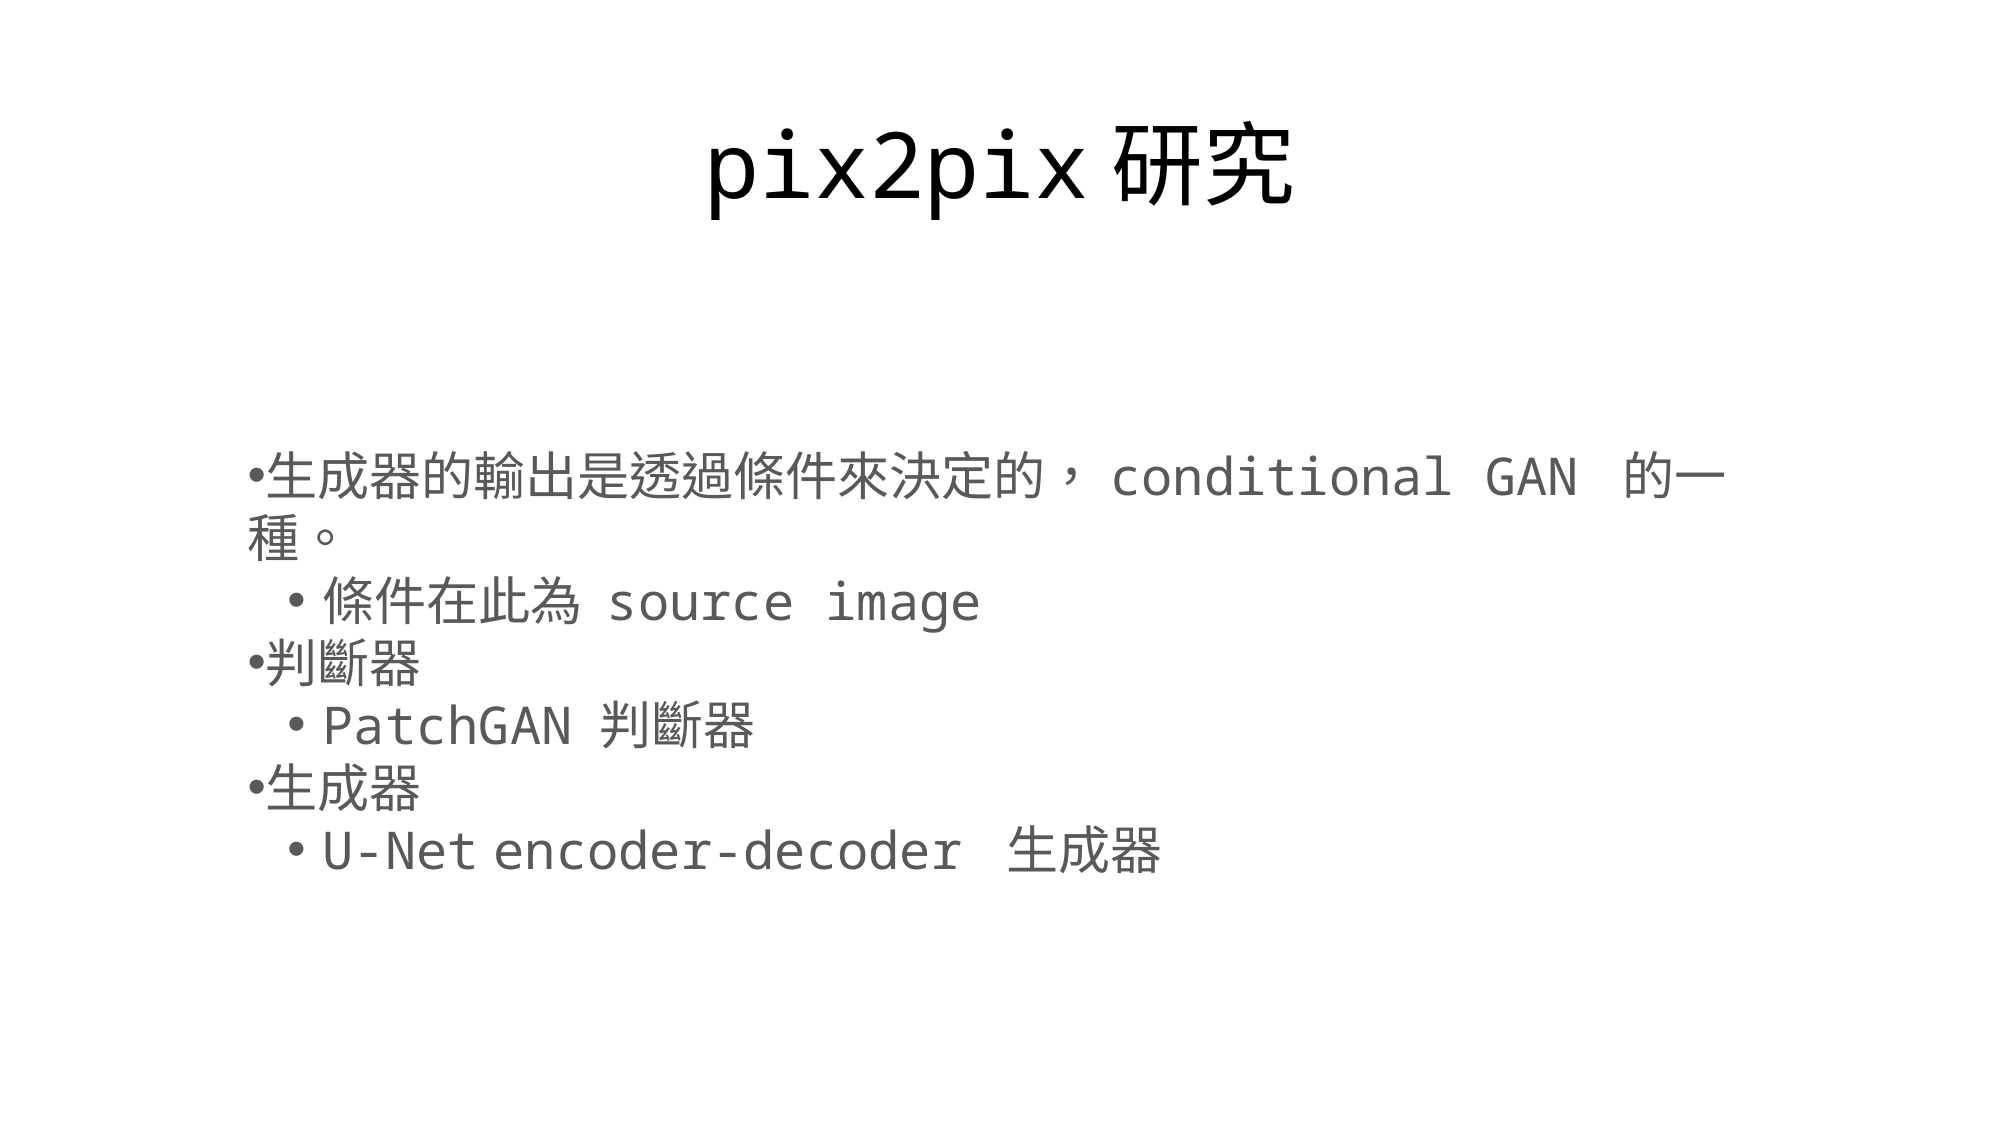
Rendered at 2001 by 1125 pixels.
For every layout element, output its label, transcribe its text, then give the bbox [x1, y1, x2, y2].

text_box 生成器的輸出是透過條件來決定的，conditional GAN 的一種。​ 條件在此為 source image​ 判斷器​ PatchGAN 判斷器​ 生成器​ U-Net encoder-decoder 生成器​ [232, 435, 1768, 933]
title pix2pix研究 [137, 59, 1863, 278]
